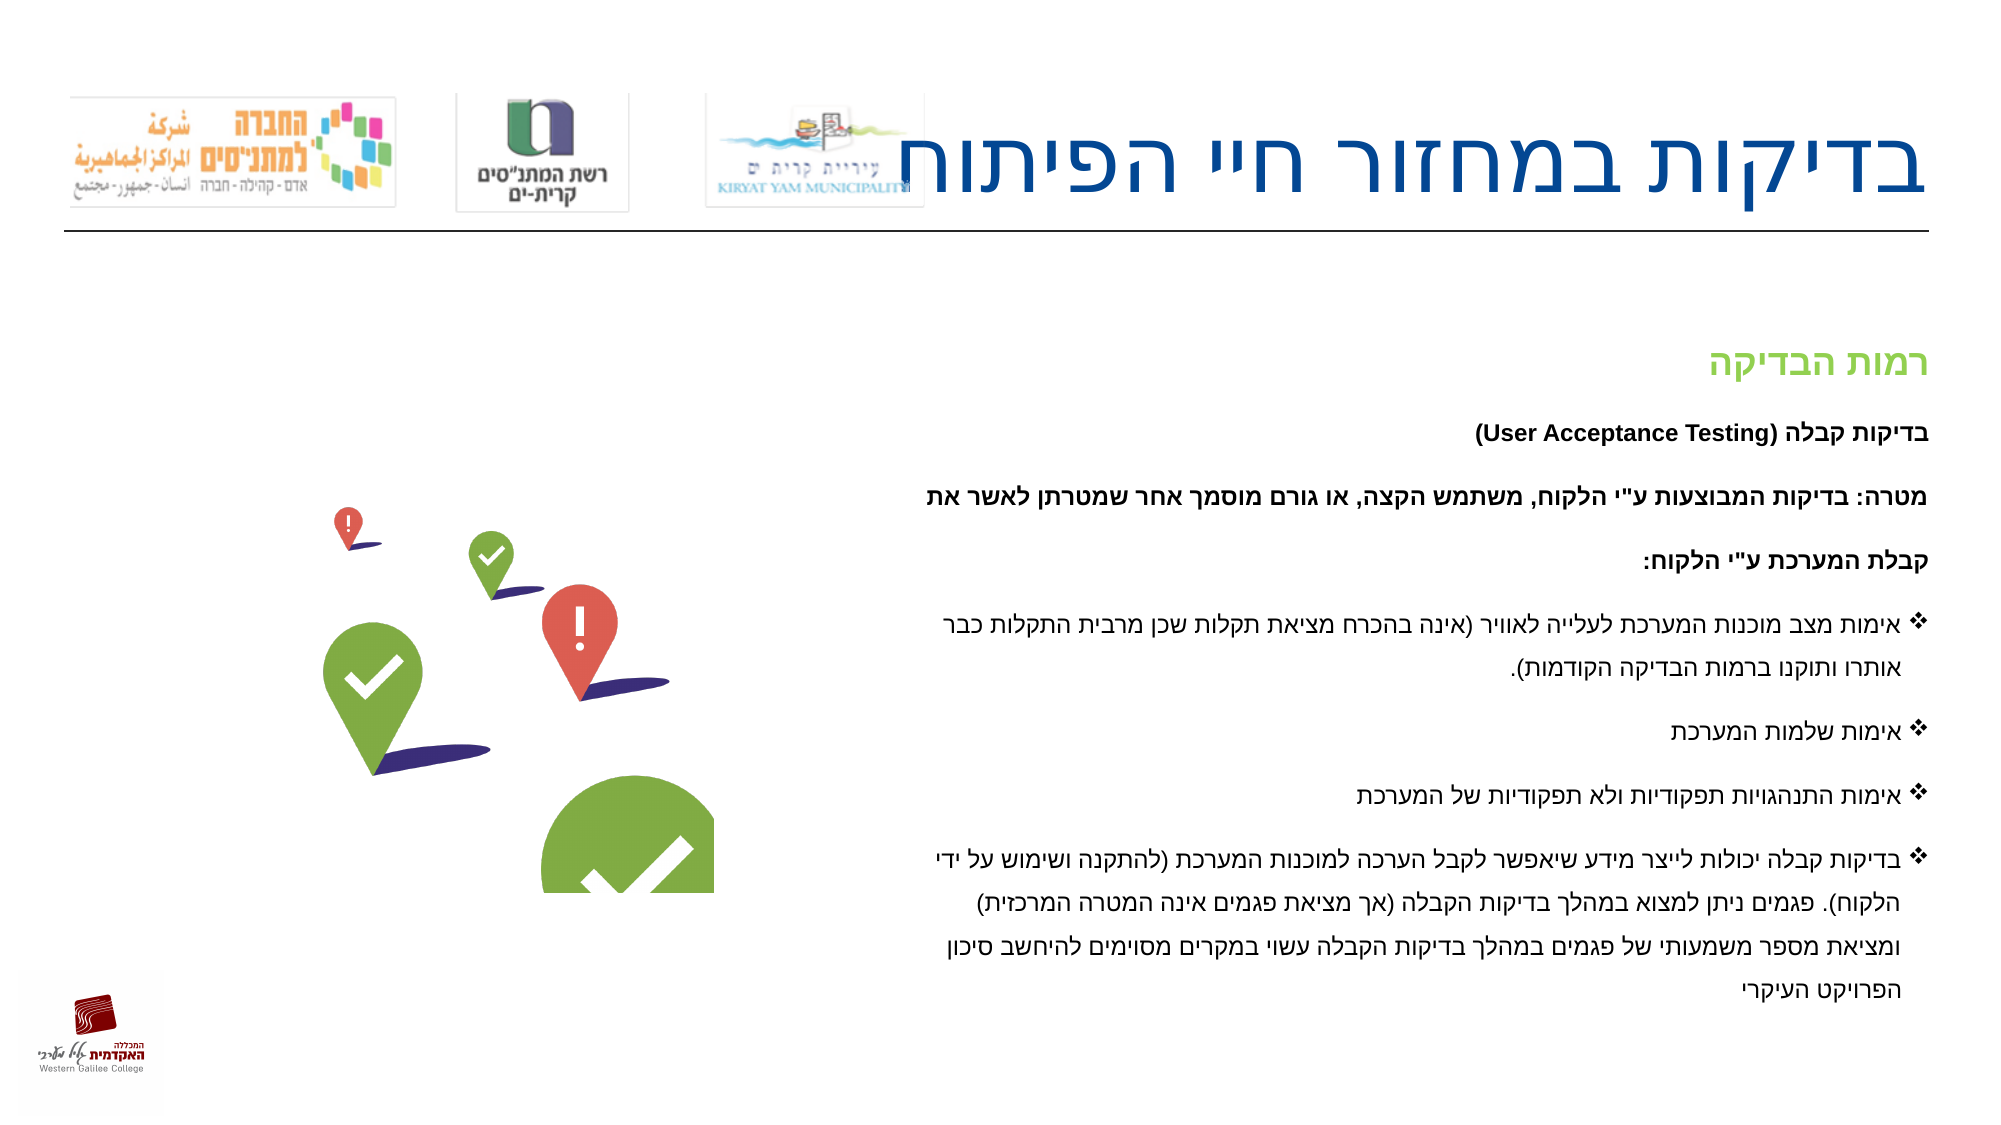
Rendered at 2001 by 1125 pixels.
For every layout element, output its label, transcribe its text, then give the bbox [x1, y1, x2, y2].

text_box רמות הבדיקה בדיקות קבלה (User Acceptance Testing) מטרה: בדיקות המבוצעות ע"י הלקוח, משתמש הקצה, או גורם מוסמך אחר שמטרתן לאשר את קבלת המערכת ע"י הלקוח: אימות מצב מוכנות המערכת לעלייה לאוויר (אינה בהכרח מציאת תקלות שכן מרבית התקלות כבר אותרו ותוקנו ברמות הבדיקה הקודמות). אימות שלמות המערכת אימות התנהגויות תפקודיות ולא תפקודיות של המערכת בדיקות קבלה יכולות לייצר מידע שיאפשר לקבל הערכה למוכנות המערכת (להתקנה ושימוש על ידי הלקוח). פגמים ניתן למצוא במהלך בדיקות הקבלה (אך מציאת פגמים אינה המטרה המרכזית) ומציאת מספר משמעותי של פגמים במהלך בדיקות הקבלה עשוי במקרים מסוימים להיחשב סיכון הפרויקט העיקרי [924, 309, 1930, 1043]
title בדיקות במחזור חיי הפיתוח [64, 55, 1930, 221]
picture [70, 93, 925, 213]
picture [281, 460, 714, 893]
picture [18, 970, 164, 1116]
